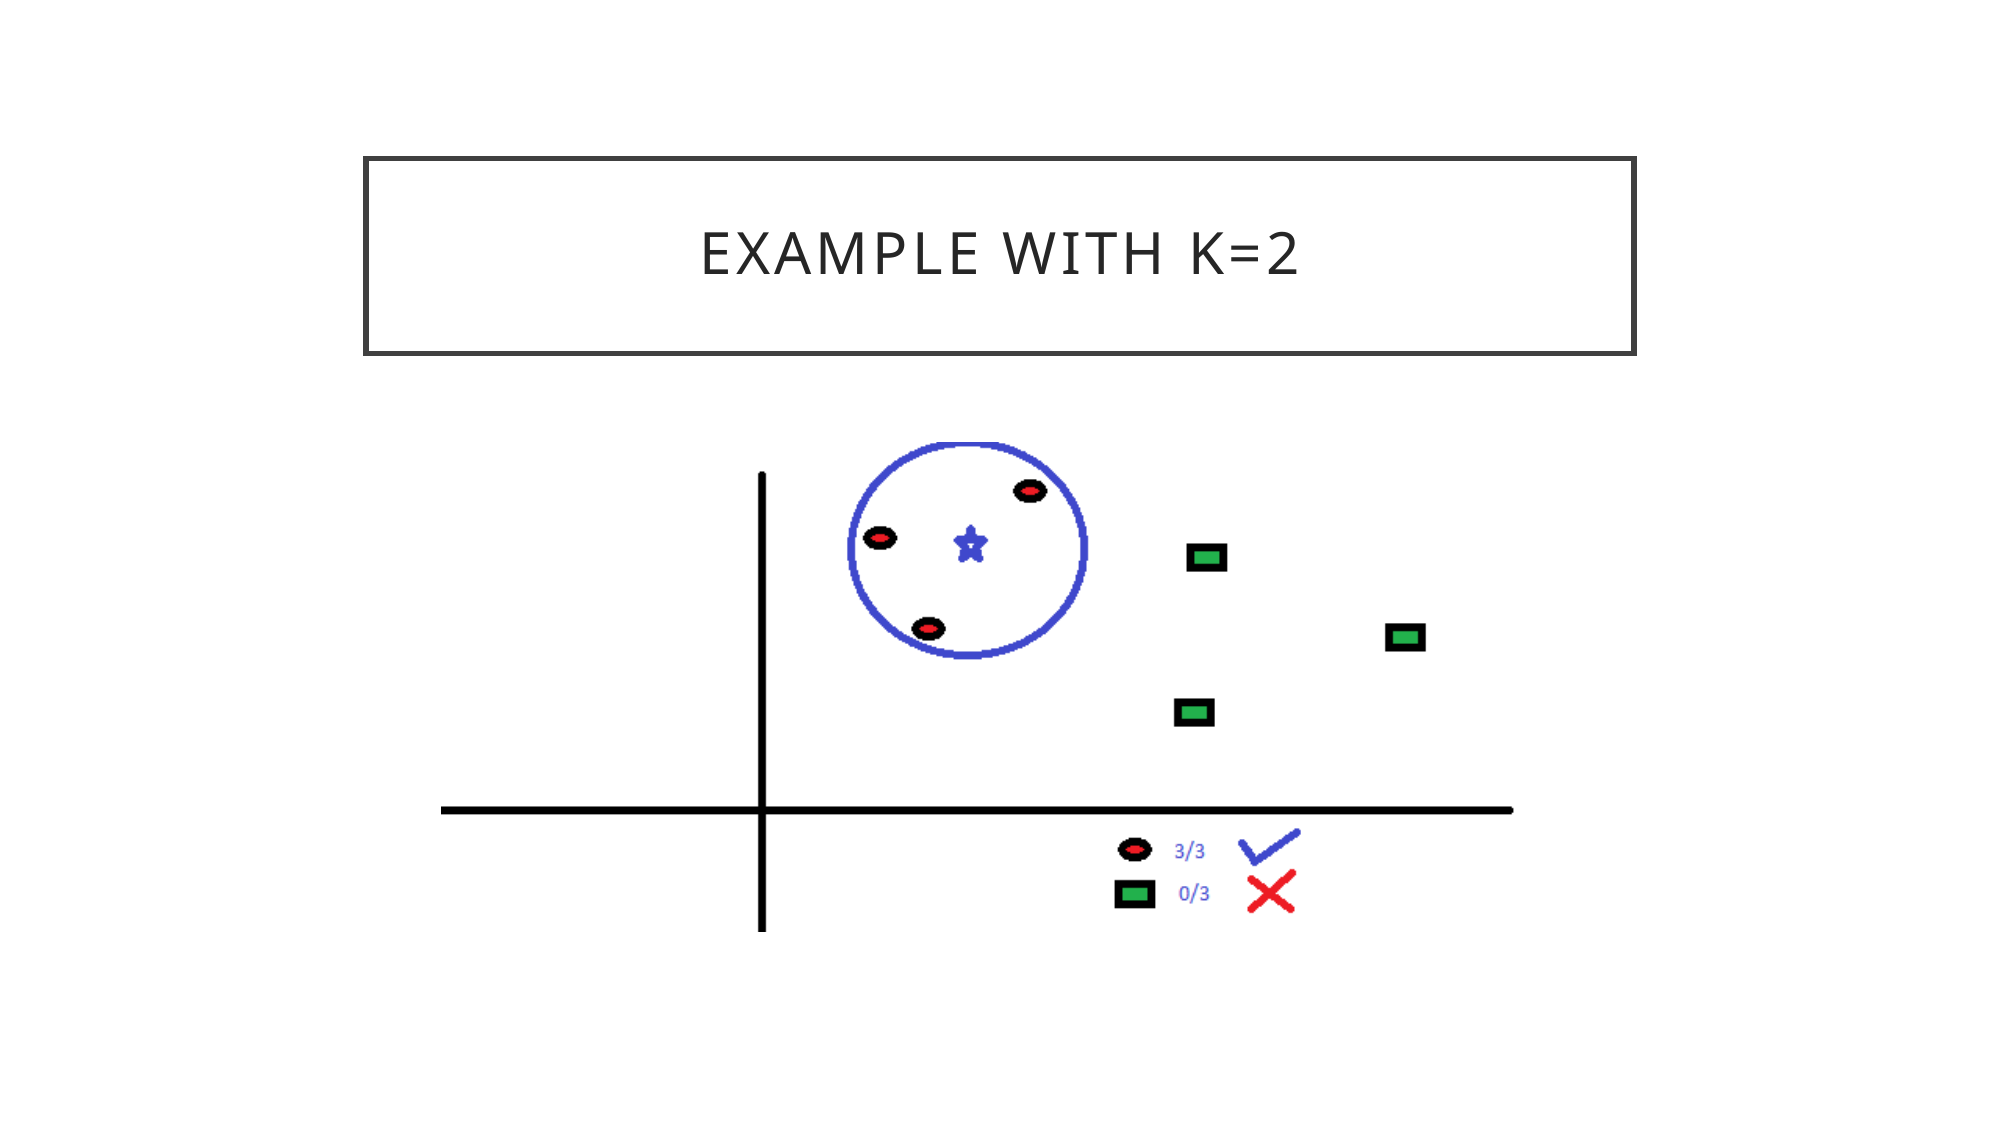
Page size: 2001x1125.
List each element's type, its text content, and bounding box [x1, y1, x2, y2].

picture [441, 442, 1559, 932]
title Example with K=2 [363, 156, 1637, 356]
